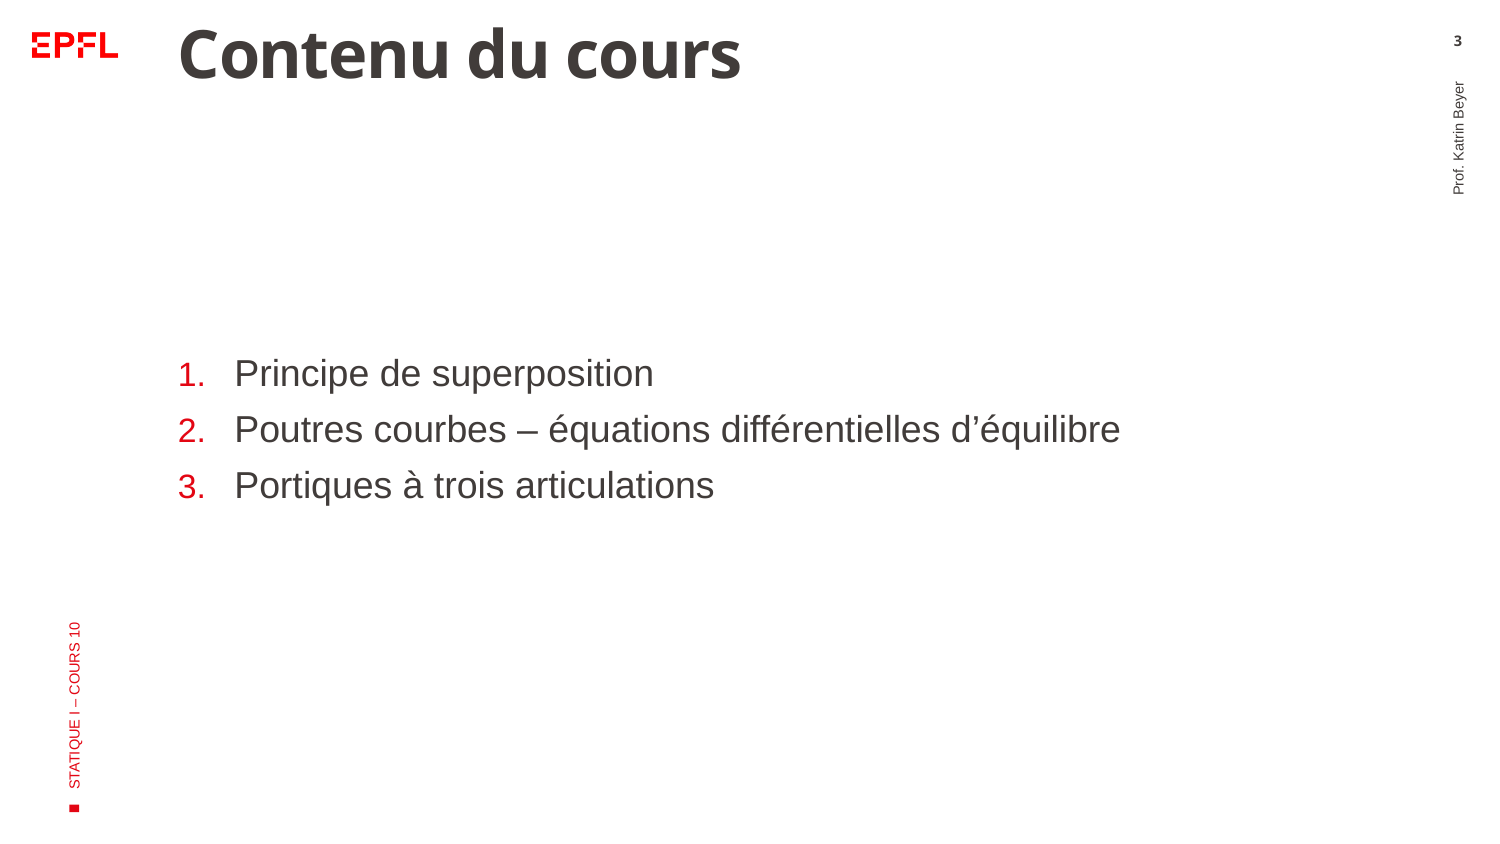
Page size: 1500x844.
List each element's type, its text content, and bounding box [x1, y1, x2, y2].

title Contenu du cours [148, 21, 1300, 198]
list Principe de superposition Poutres courbes – équations différentielles d’équilibre Portiques à trois articulations [149, 346, 1415, 562]
picture [21, 21, 129, 69]
slide_number 3 [1415, 32, 1500, 59]
footer Prof. Katrin Beyer [1415, 59, 1500, 641]
slide_number STATIQUE I – COURS 10 [0, 256, 149, 805]
